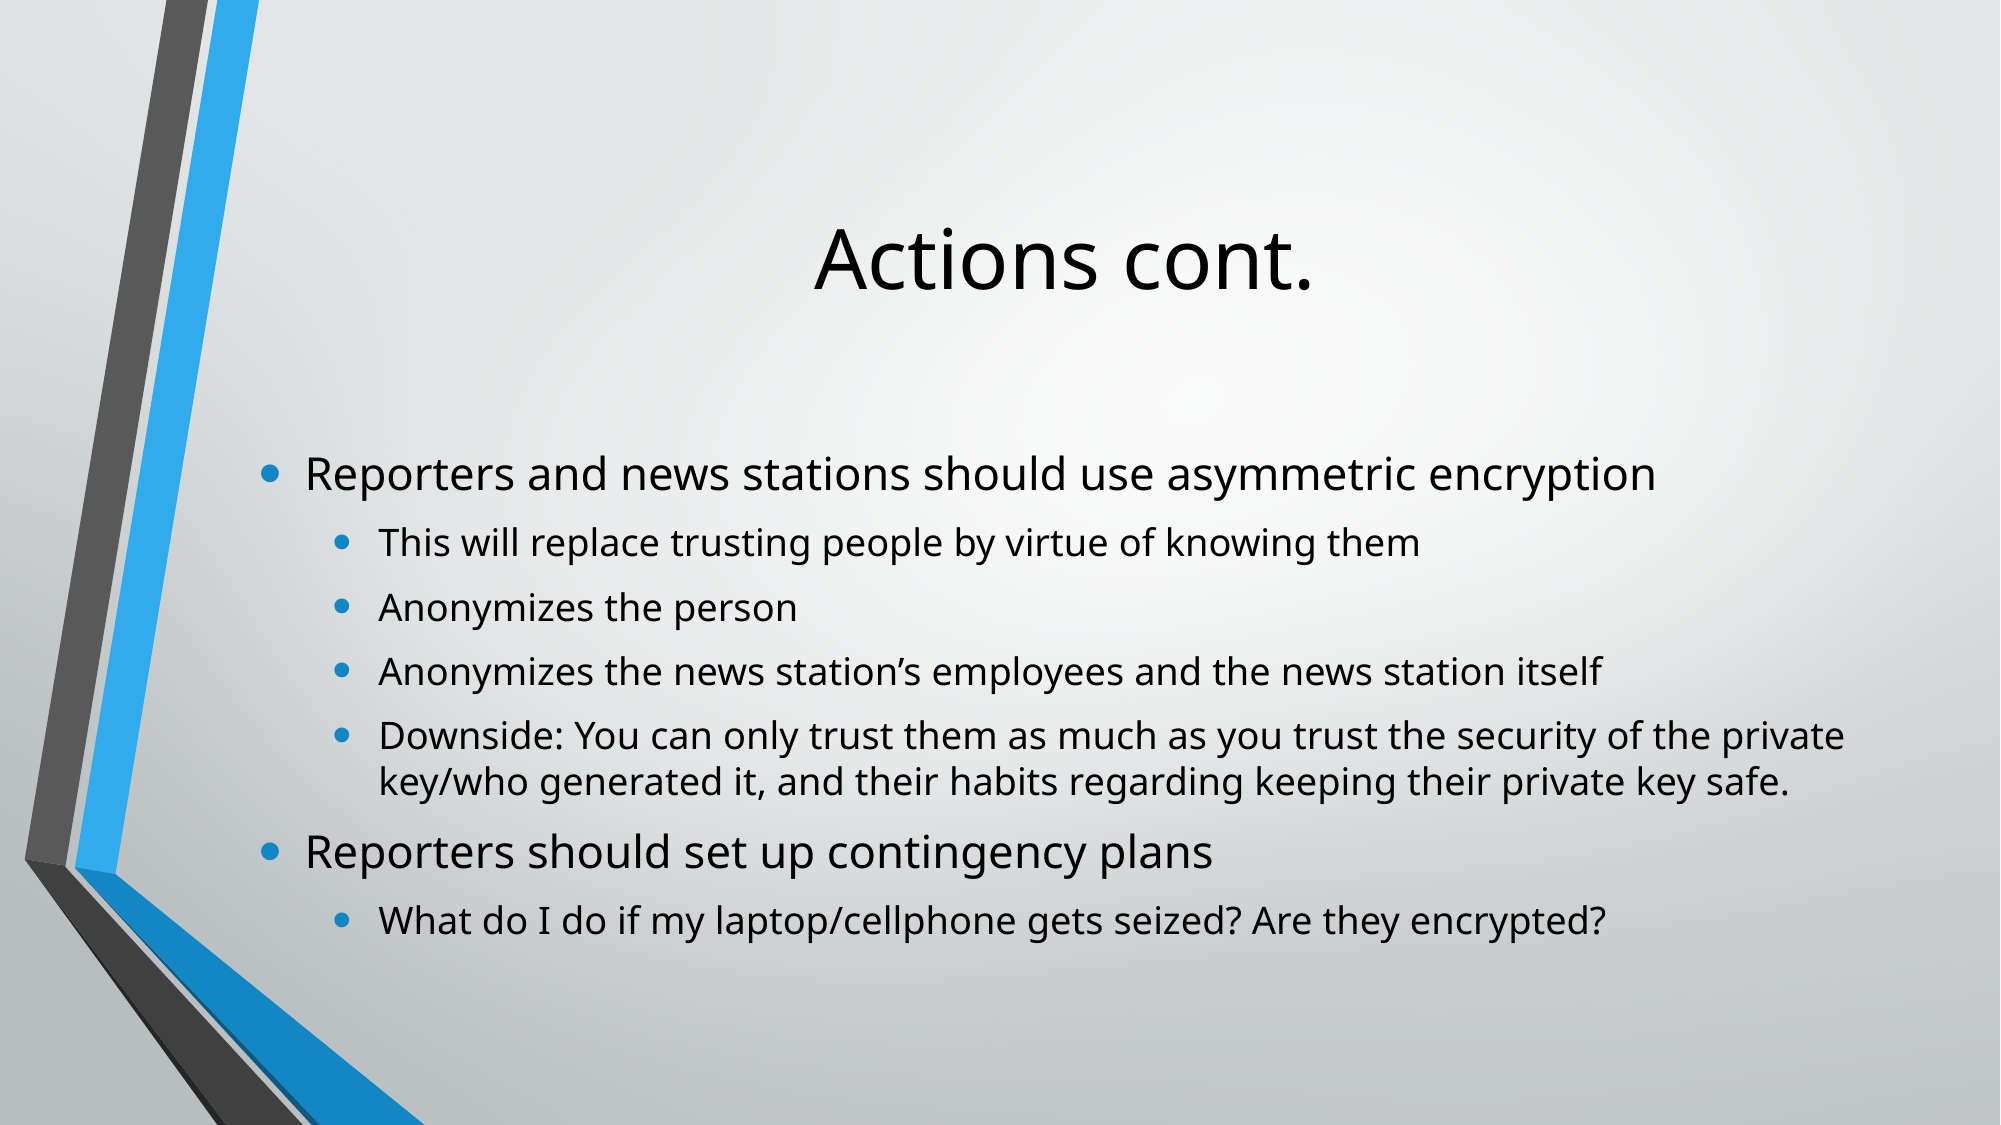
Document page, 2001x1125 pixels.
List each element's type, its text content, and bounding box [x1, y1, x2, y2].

list Reporters and news stations should use asymmetric encryption This will replace trusting people by virtue of knowing them Anonymizes the person Anonymizes the news station’s employees and the news station itself Downside: You can only trust them as much as you trust the security of the private key/who generated it, and their habits regarding keeping their private key safe. Reporters should set up contingency plans What do I do if my laptop/cellphone gets seized? Are they encrypted? [243, 437, 1887, 950]
title Actions cont. [243, 112, 1887, 400]
